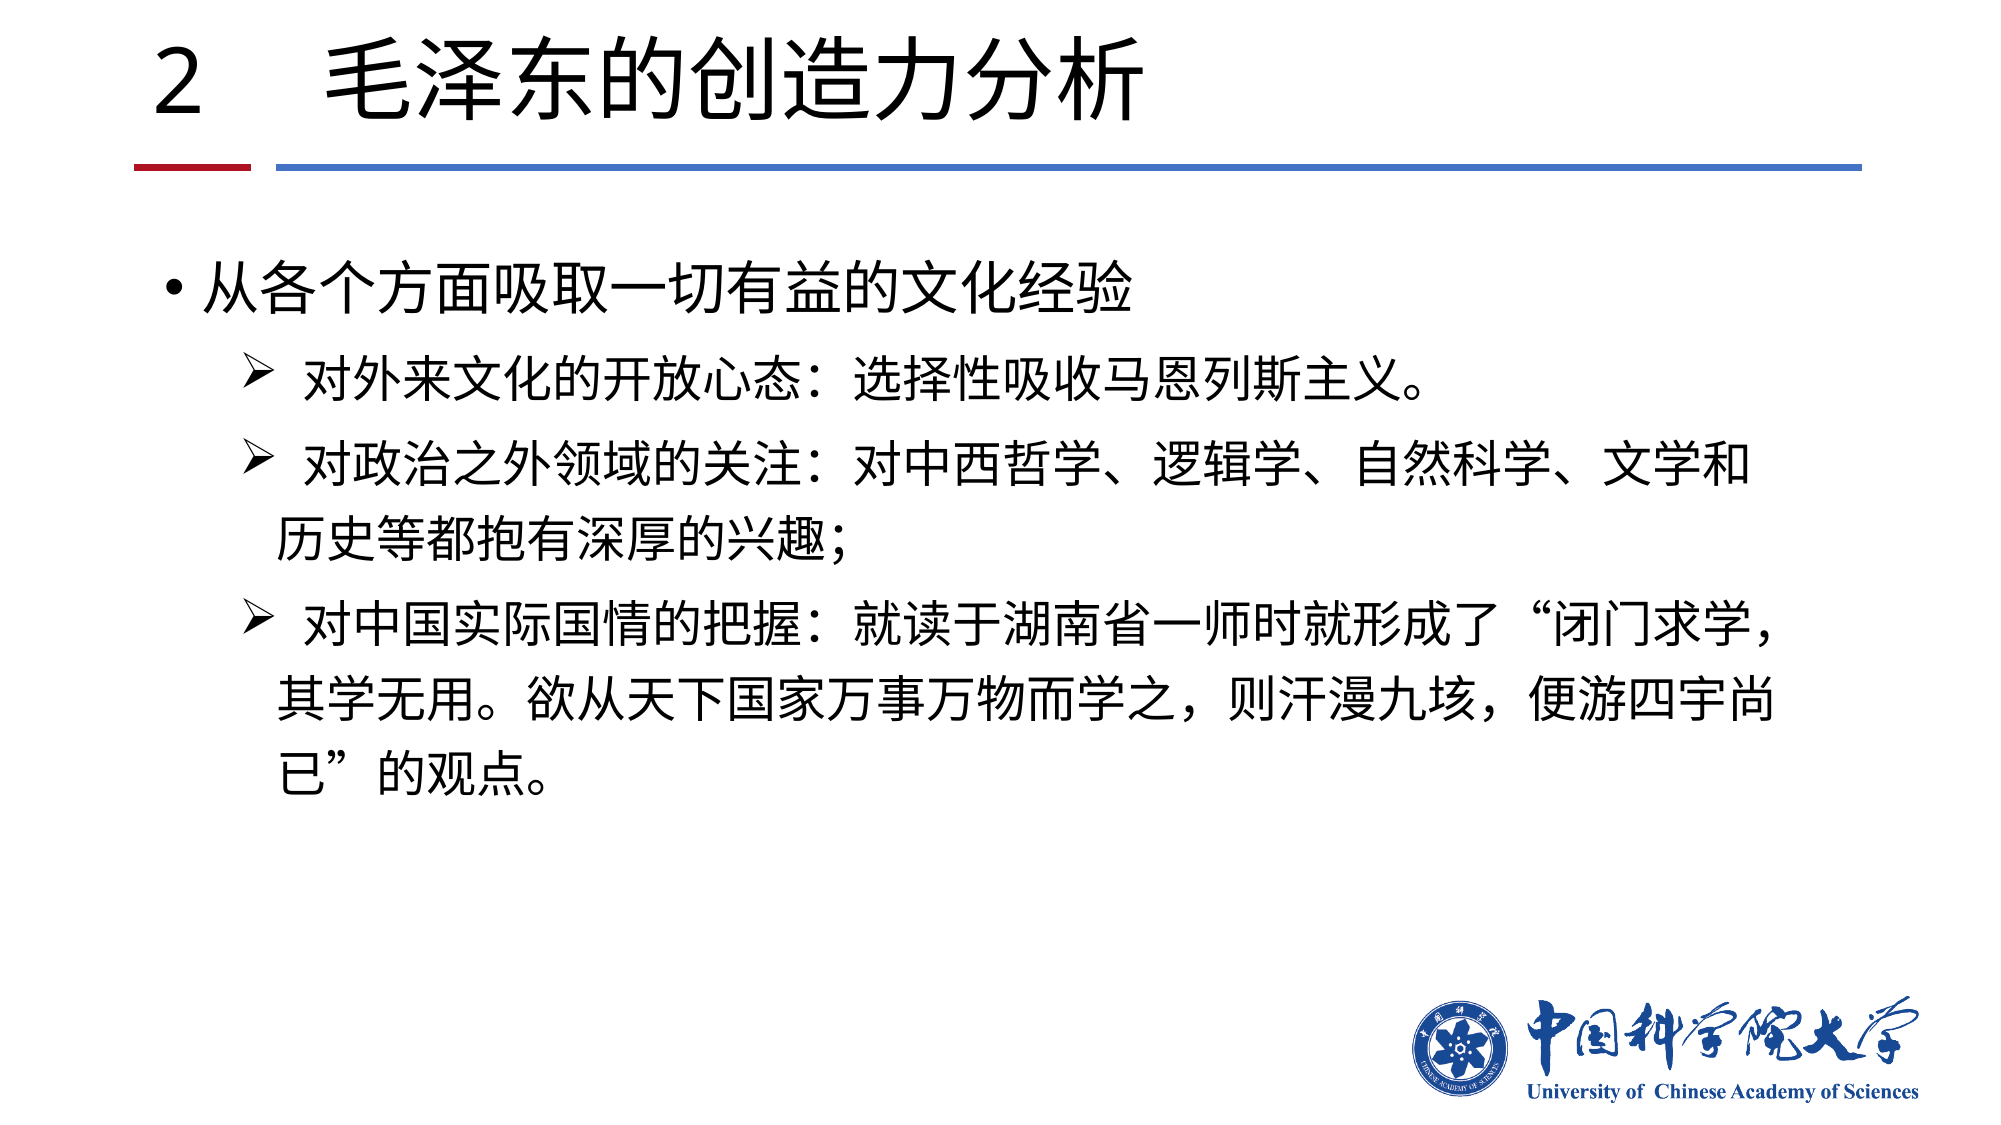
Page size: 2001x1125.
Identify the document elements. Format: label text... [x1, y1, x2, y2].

picture [1412, 996, 1919, 1103]
list 从各个方面吸取一切有益的文化经验 对外来文化的开放心态：选择性吸收马恩列斯主义。 对政治之外领域的关注：对中西哲学、逻辑学、自然科学、文学和历史等都抱有深厚的兴趣； 对中国实际国情的把握：就读于湖南省一师时就形成了“闭门求学，其学无用。欲从天下国家万事万物而学之，则汗漫九垓，便游四宇尚已”的观点。 [149, 226, 1812, 1009]
title 2 毛泽东的创造力分析 [137, 21, 1432, 147]
